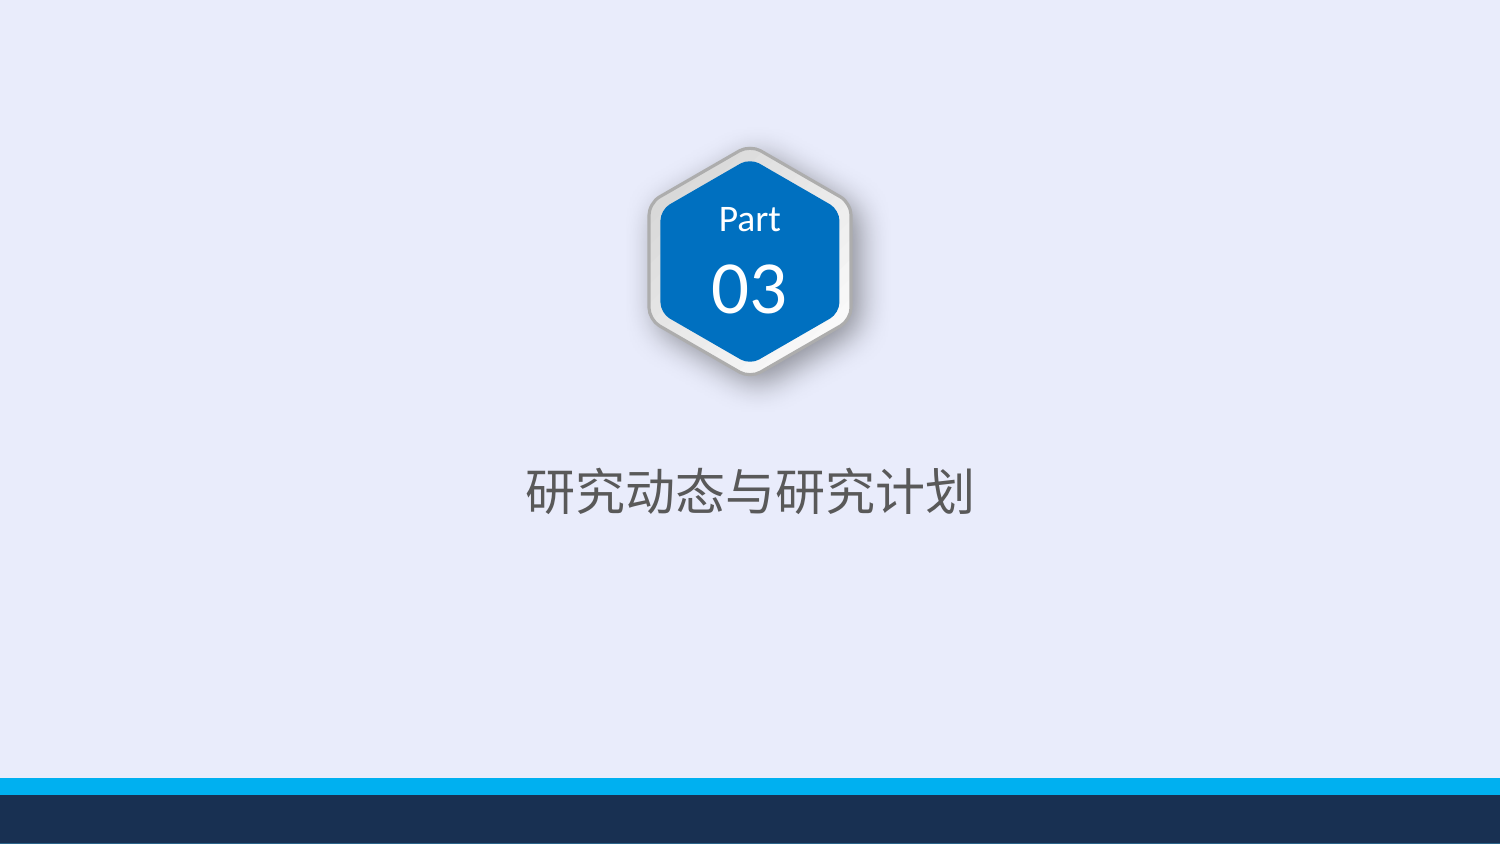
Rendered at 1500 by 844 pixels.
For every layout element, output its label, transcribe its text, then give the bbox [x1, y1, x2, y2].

text_box [0, 794, 1500, 844]
text_box 研究动态与研究计划 [510, 423, 990, 529]
text_box [0, 777, 1500, 794]
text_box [648, 147, 851, 376]
